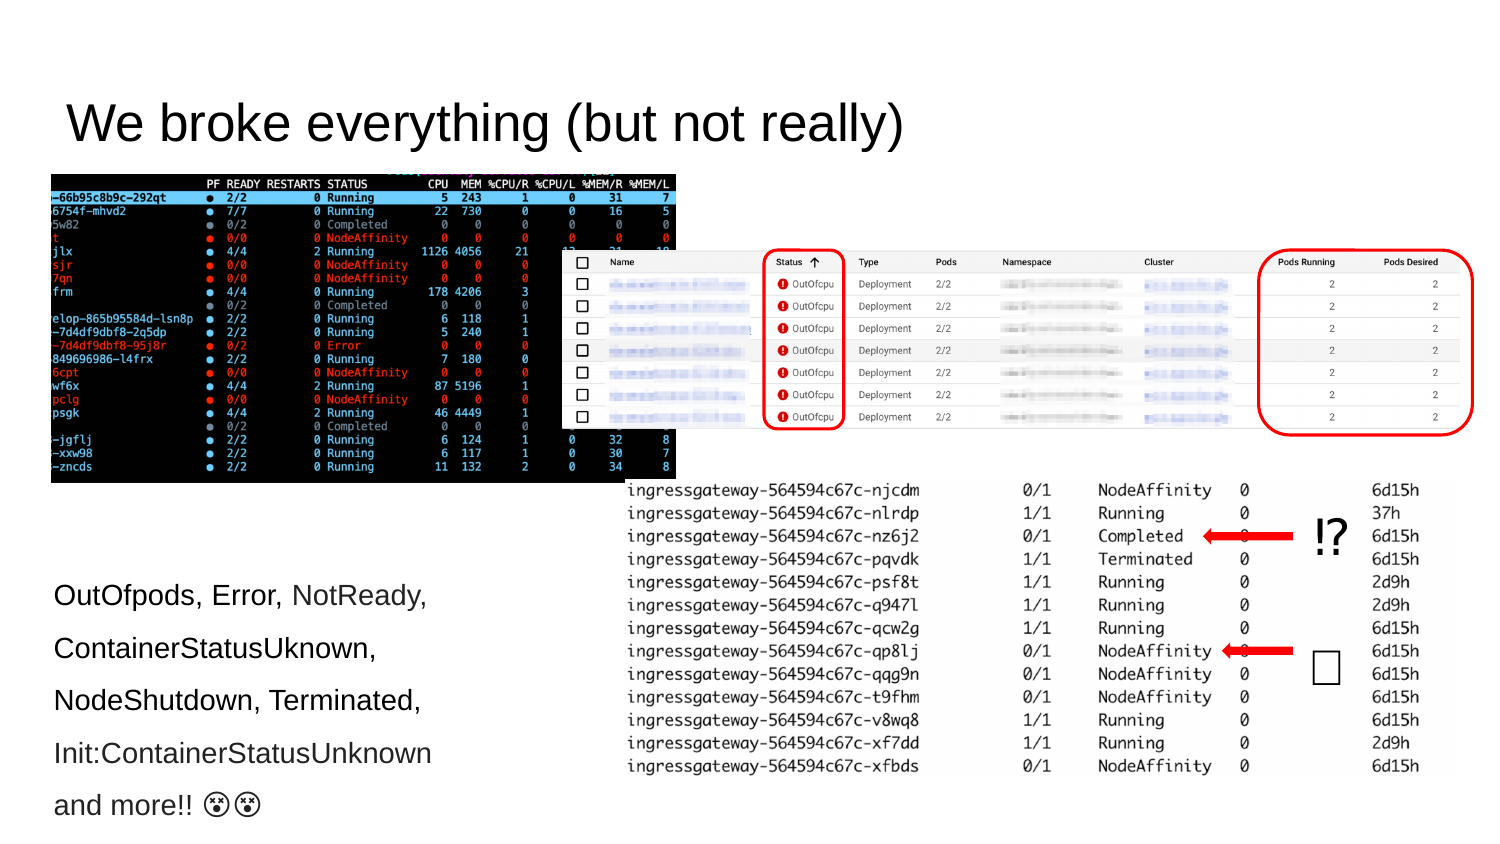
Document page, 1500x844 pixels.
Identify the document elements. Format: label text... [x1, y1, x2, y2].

picture [50, 173, 1461, 778]
title We broke everything (but not really) [51, 72, 1449, 167]
text_box OutOfpods, Error, NotReady, ContainerStatusUknown, NodeShutdown, Terminated, Init:ContainerStatusUnknown and more!! 😵‍💫 [38, 544, 528, 837]
text_box [1465, 261, 1473, 424]
